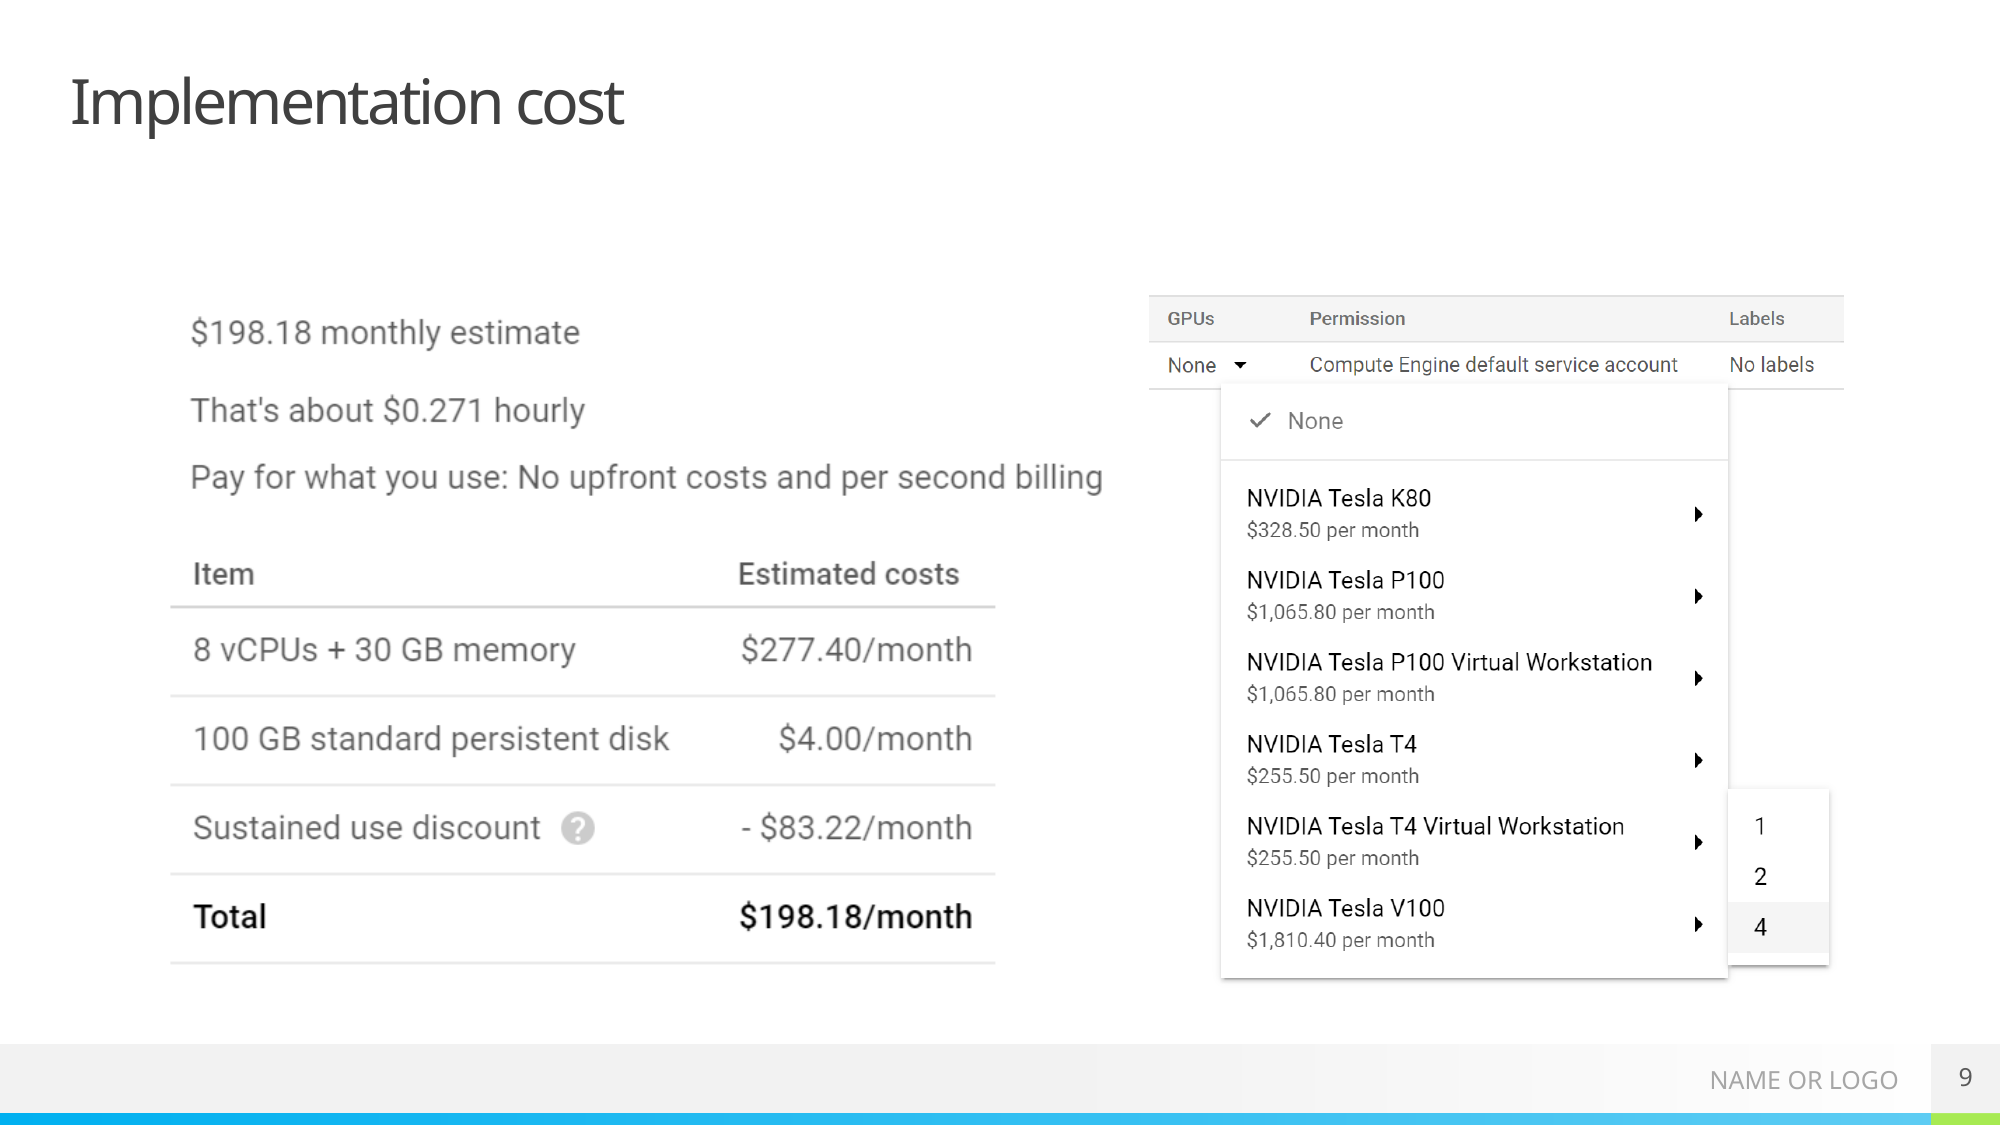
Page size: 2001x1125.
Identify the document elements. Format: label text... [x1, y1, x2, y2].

title Implementation cost [70, 70, 1932, 142]
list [158, 290, 1137, 991]
slide_number 9 [1931, 1044, 2000, 1114]
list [1149, 290, 1844, 991]
